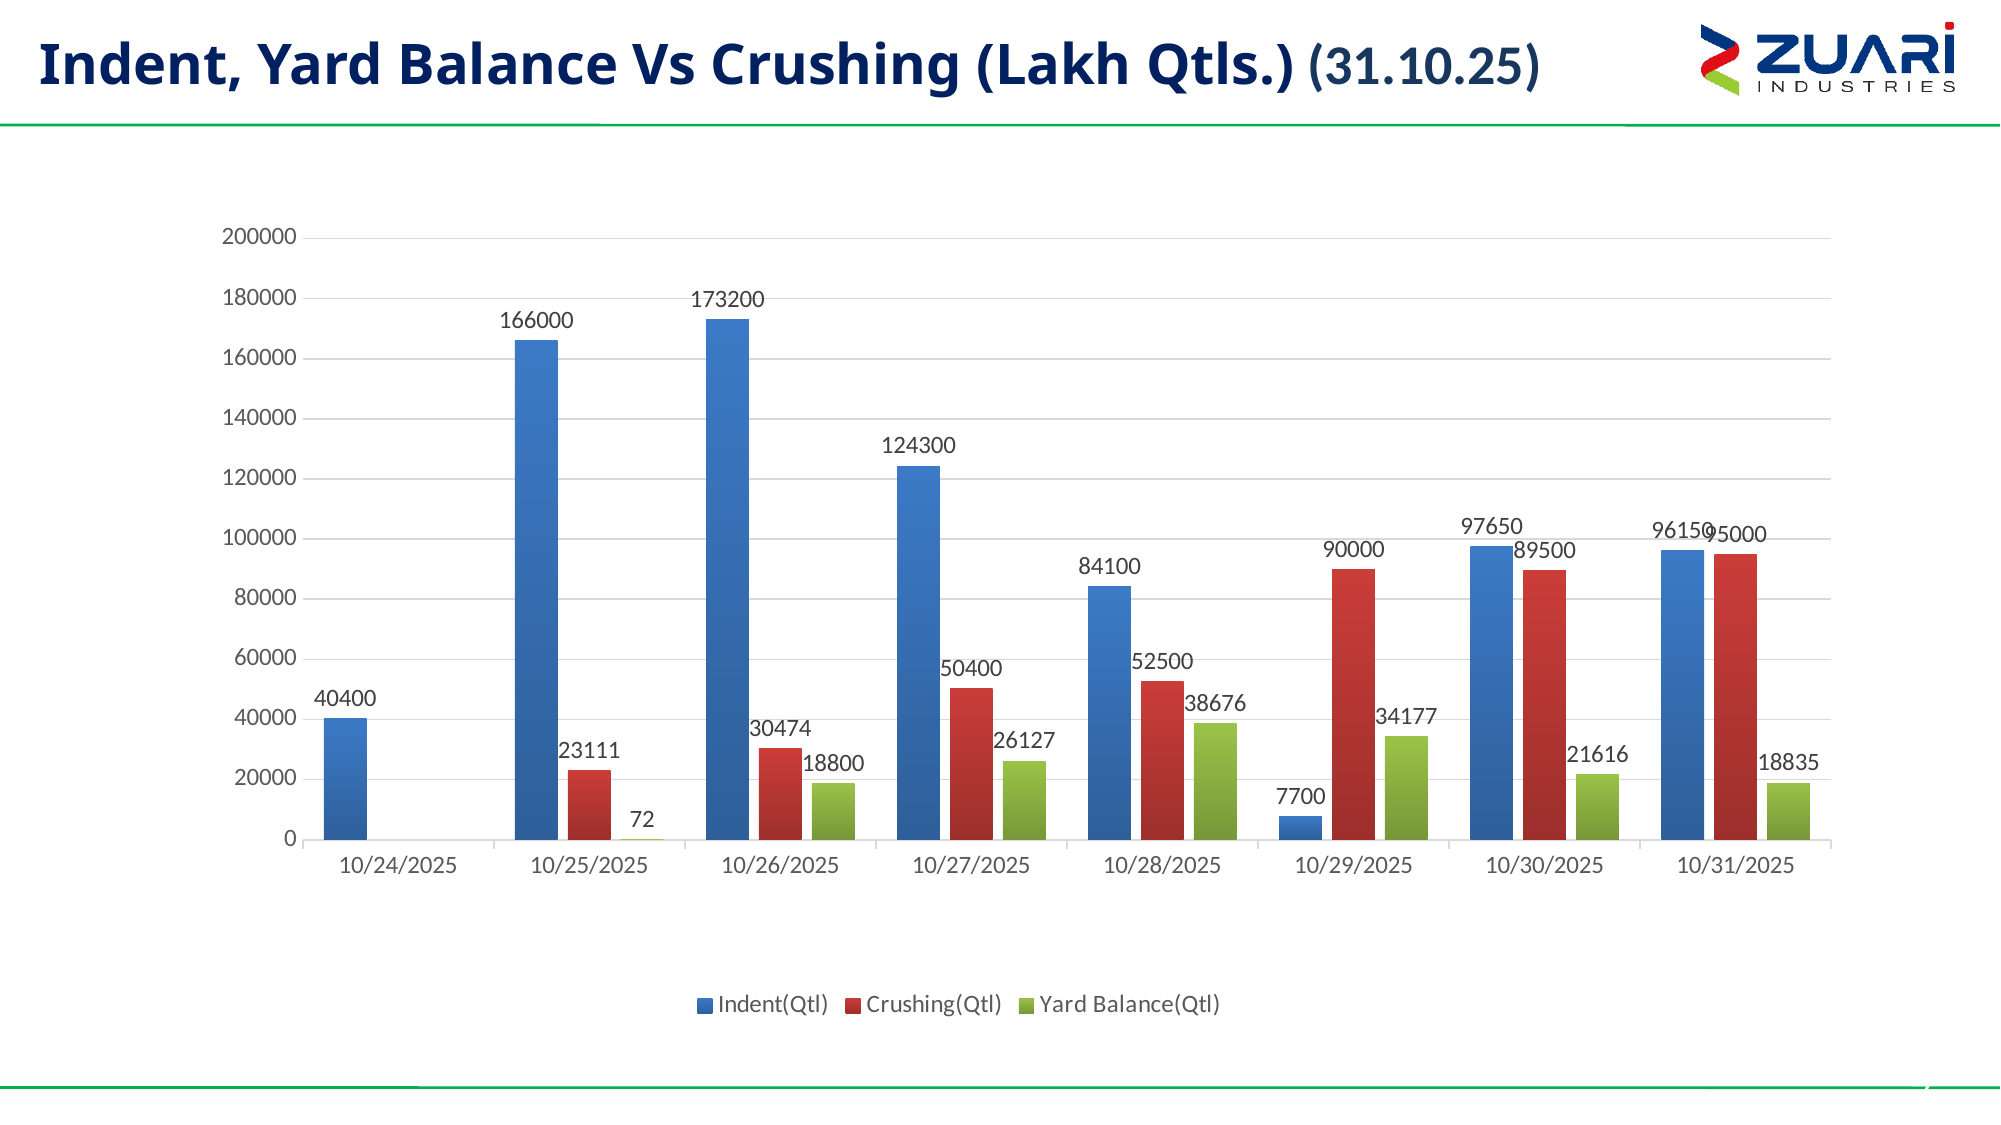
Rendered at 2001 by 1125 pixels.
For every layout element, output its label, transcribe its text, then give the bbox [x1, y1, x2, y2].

chart [62, 162, 1857, 1025]
slide_number 7 [1895, 1065, 1996, 1125]
title Indent, Yard Balance Vs Crushing (Lakh Qtls.) (31.10.25) [24, 12, 1613, 113]
picture [1700, 20, 1956, 98]
